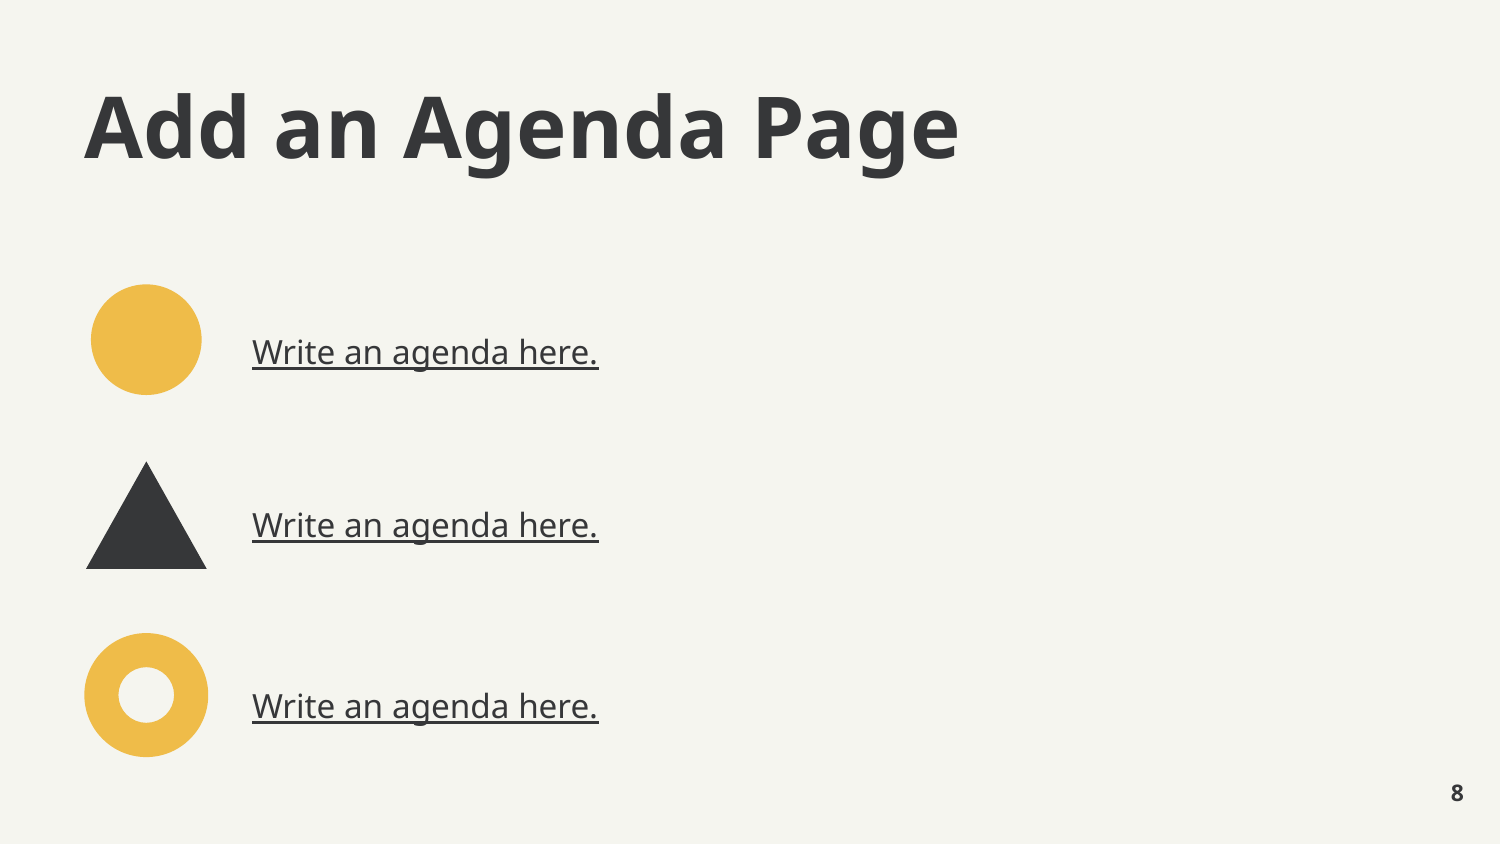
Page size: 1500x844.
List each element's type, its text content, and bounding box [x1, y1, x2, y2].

title Add an Agenda Page [84, 84, 1148, 203]
text_box Write an agenda here. [252, 315, 896, 372]
slide_number 8 [1374, 779, 1464, 809]
text_box [90, 284, 202, 396]
text_box [86, 461, 207, 569]
text_box [84, 633, 209, 758]
text_box Write an agenda here. [252, 488, 896, 545]
text_box Write an agenda here. [252, 669, 896, 726]
